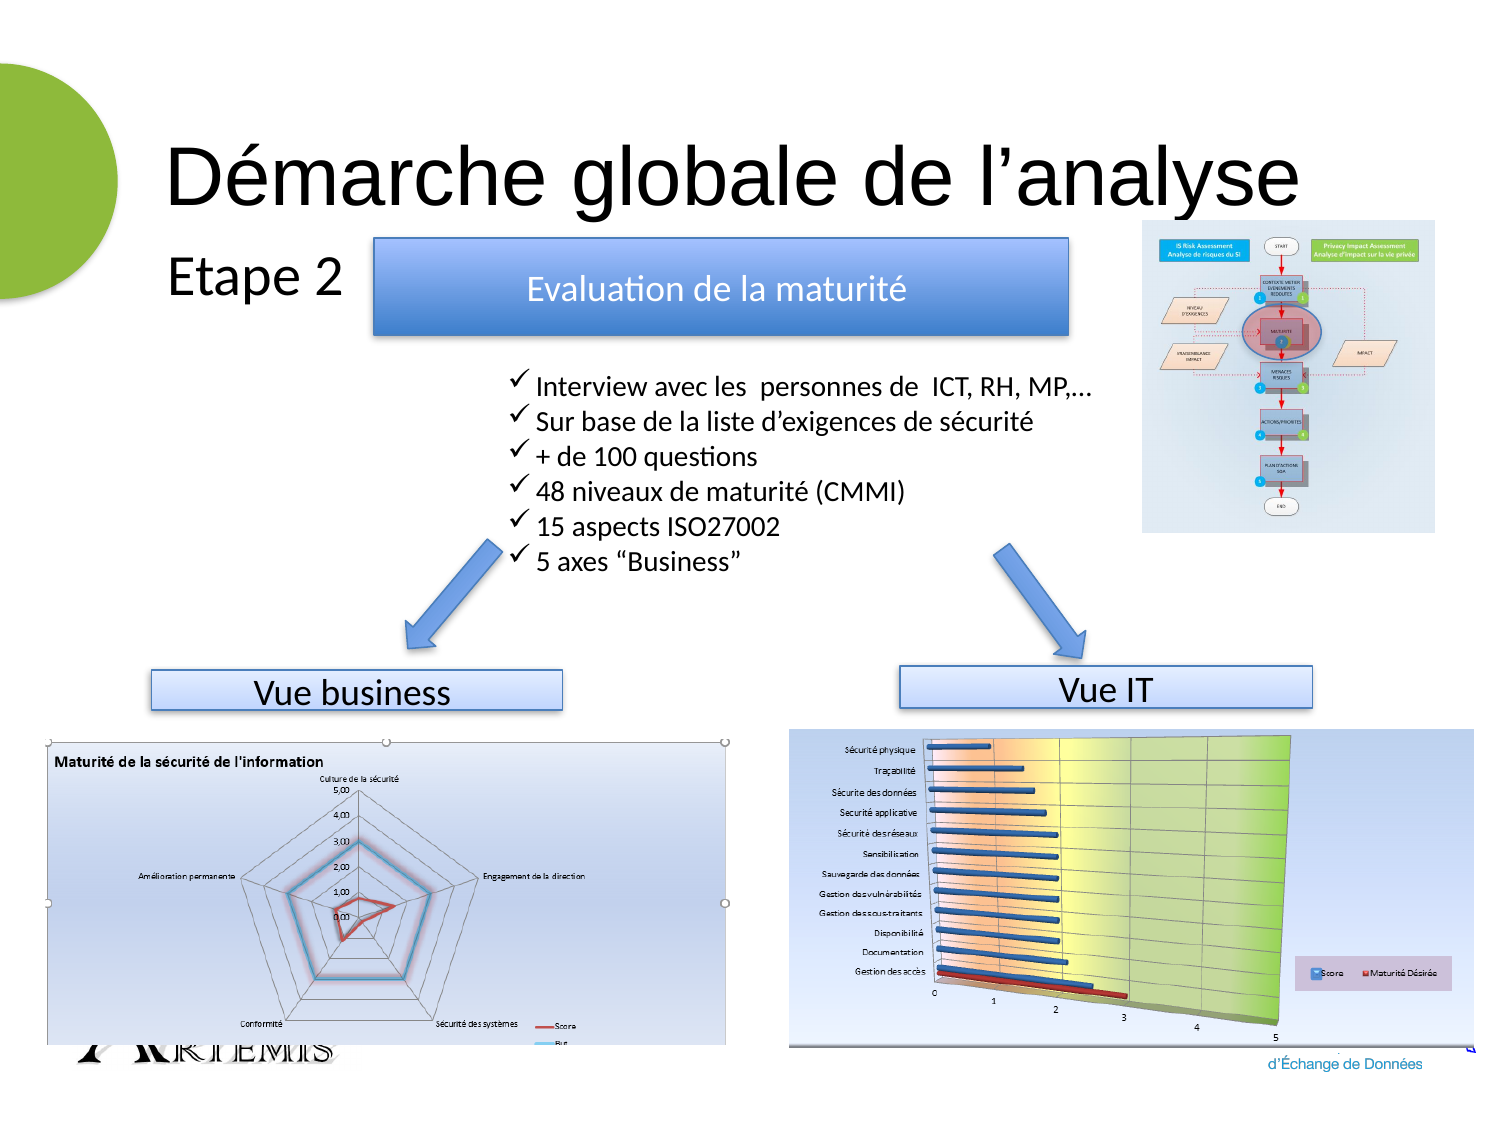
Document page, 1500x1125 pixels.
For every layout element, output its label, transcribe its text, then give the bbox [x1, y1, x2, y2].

text_box Vue IT [899, 665, 1313, 709]
text_box Interview avec les personnes de ICT, RH, MP,… Sur base de la liste d’exigences de sécurité + de 100 questions 48 niveaux de maturité (CMMI) 15 aspects ISO27002 5 axes “Business” [492, 359, 1139, 585]
text_box [1014, 585, 1087, 660]
text_box Evaluation de la maturité [373, 237, 1069, 336]
picture [789, 729, 1477, 1053]
text_box Etape 2 [152, 230, 360, 315]
title Démarche globale de l’analyse [164, 63, 1425, 222]
text_box [404, 538, 492, 650]
picture [45, 739, 732, 1071]
picture [1141, 220, 1435, 533]
text_box Vue business [151, 669, 563, 711]
